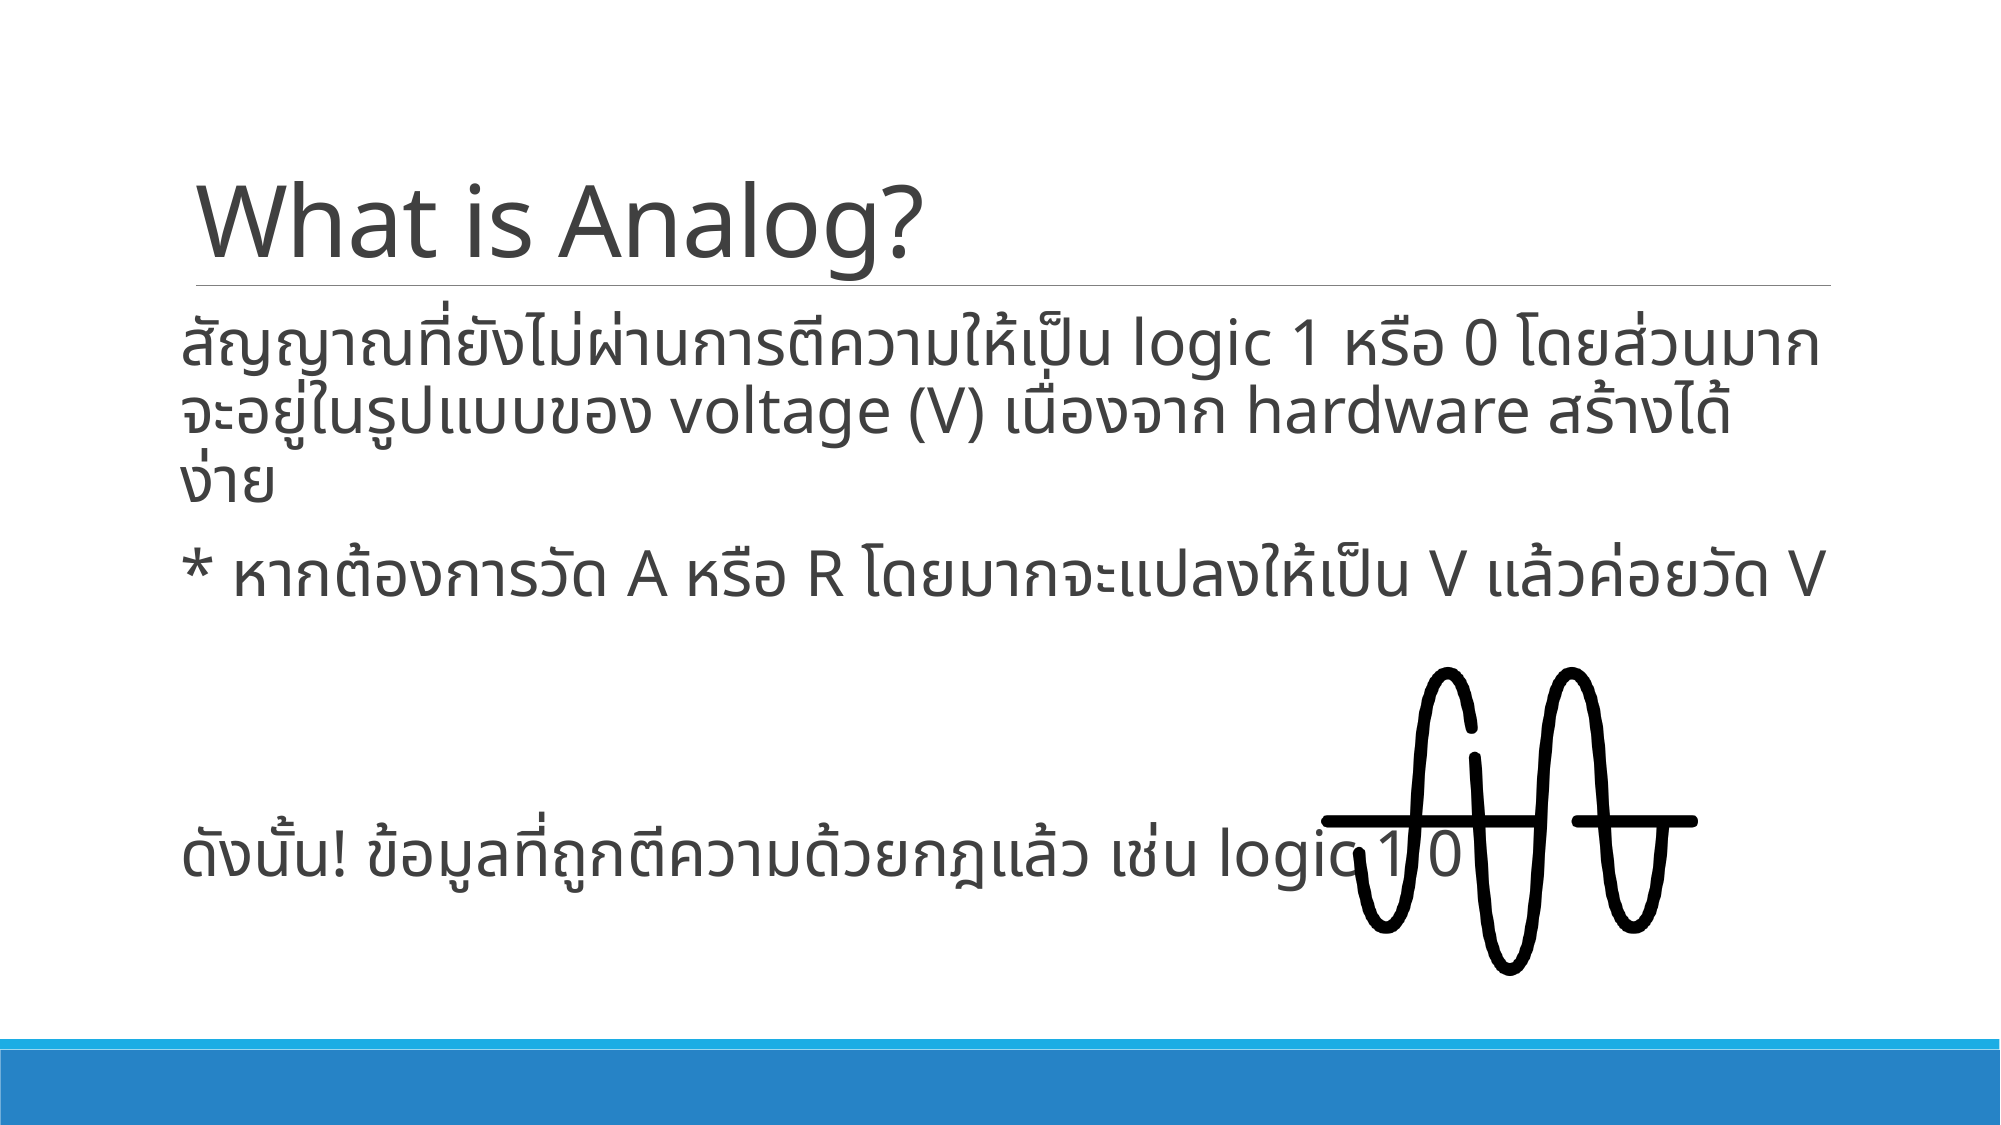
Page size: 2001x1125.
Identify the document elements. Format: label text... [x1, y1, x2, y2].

list สัญญาณที่ยังไม่ผ่านการตีความให้เป็น logic 1 หรือ 0 โดยส่วนมากจะอยู่ในรูปแบบของ voltage (V) เนื่องจาก hardware สร้างได้ง่าย * หากต้องการวัด A หรือ R โดยมากจะแปลงให้เป็น V แล้วค่อยวัด V ดังนั้น! ข้อมูลที่ถูกตีความด้วยกฎแล้ว เช่น logic 1 0 [180, 302, 1830, 963]
picture [1320, 632, 1699, 1010]
title What is Analog? [180, 47, 1830, 285]
